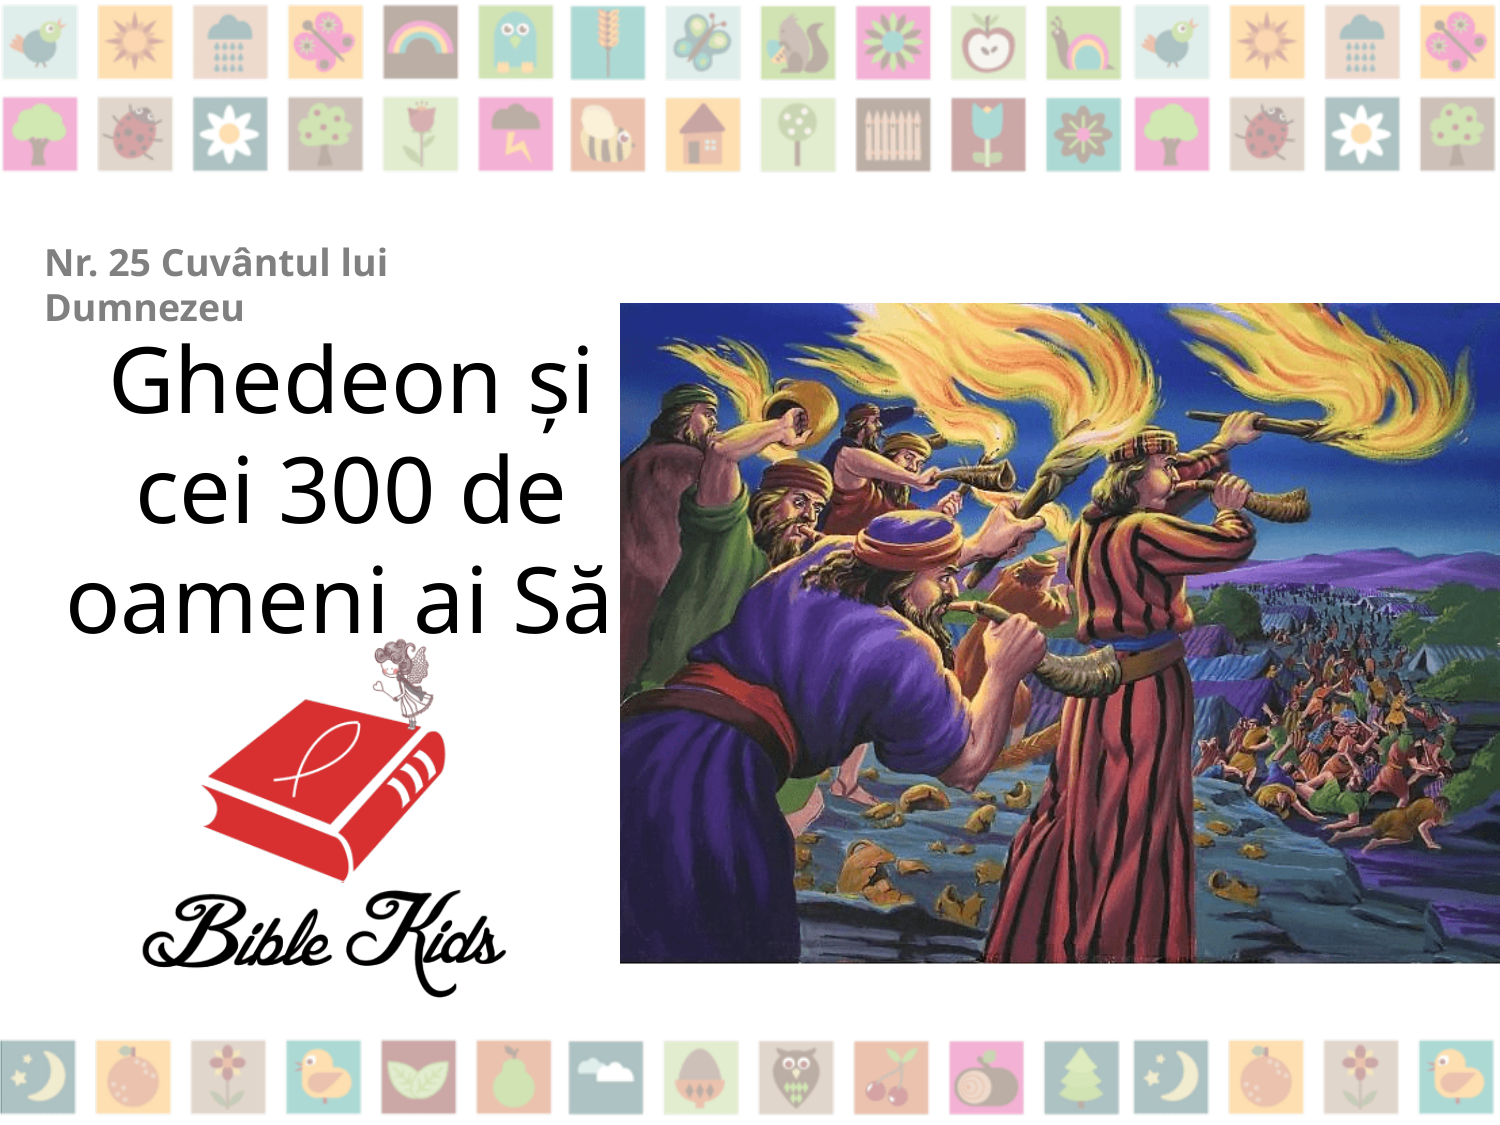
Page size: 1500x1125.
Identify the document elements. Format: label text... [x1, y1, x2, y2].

picture [117, 600, 544, 1027]
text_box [0, 3, 1500, 181]
text_box Nr. 25 Cuvântul lui Dumnezeu [29, 231, 543, 314]
picture [619, 303, 1500, 965]
text_box Ghedeon și cei 300 de oameni ai Săi [29, 314, 614, 659]
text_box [0, 1028, 1500, 1118]
